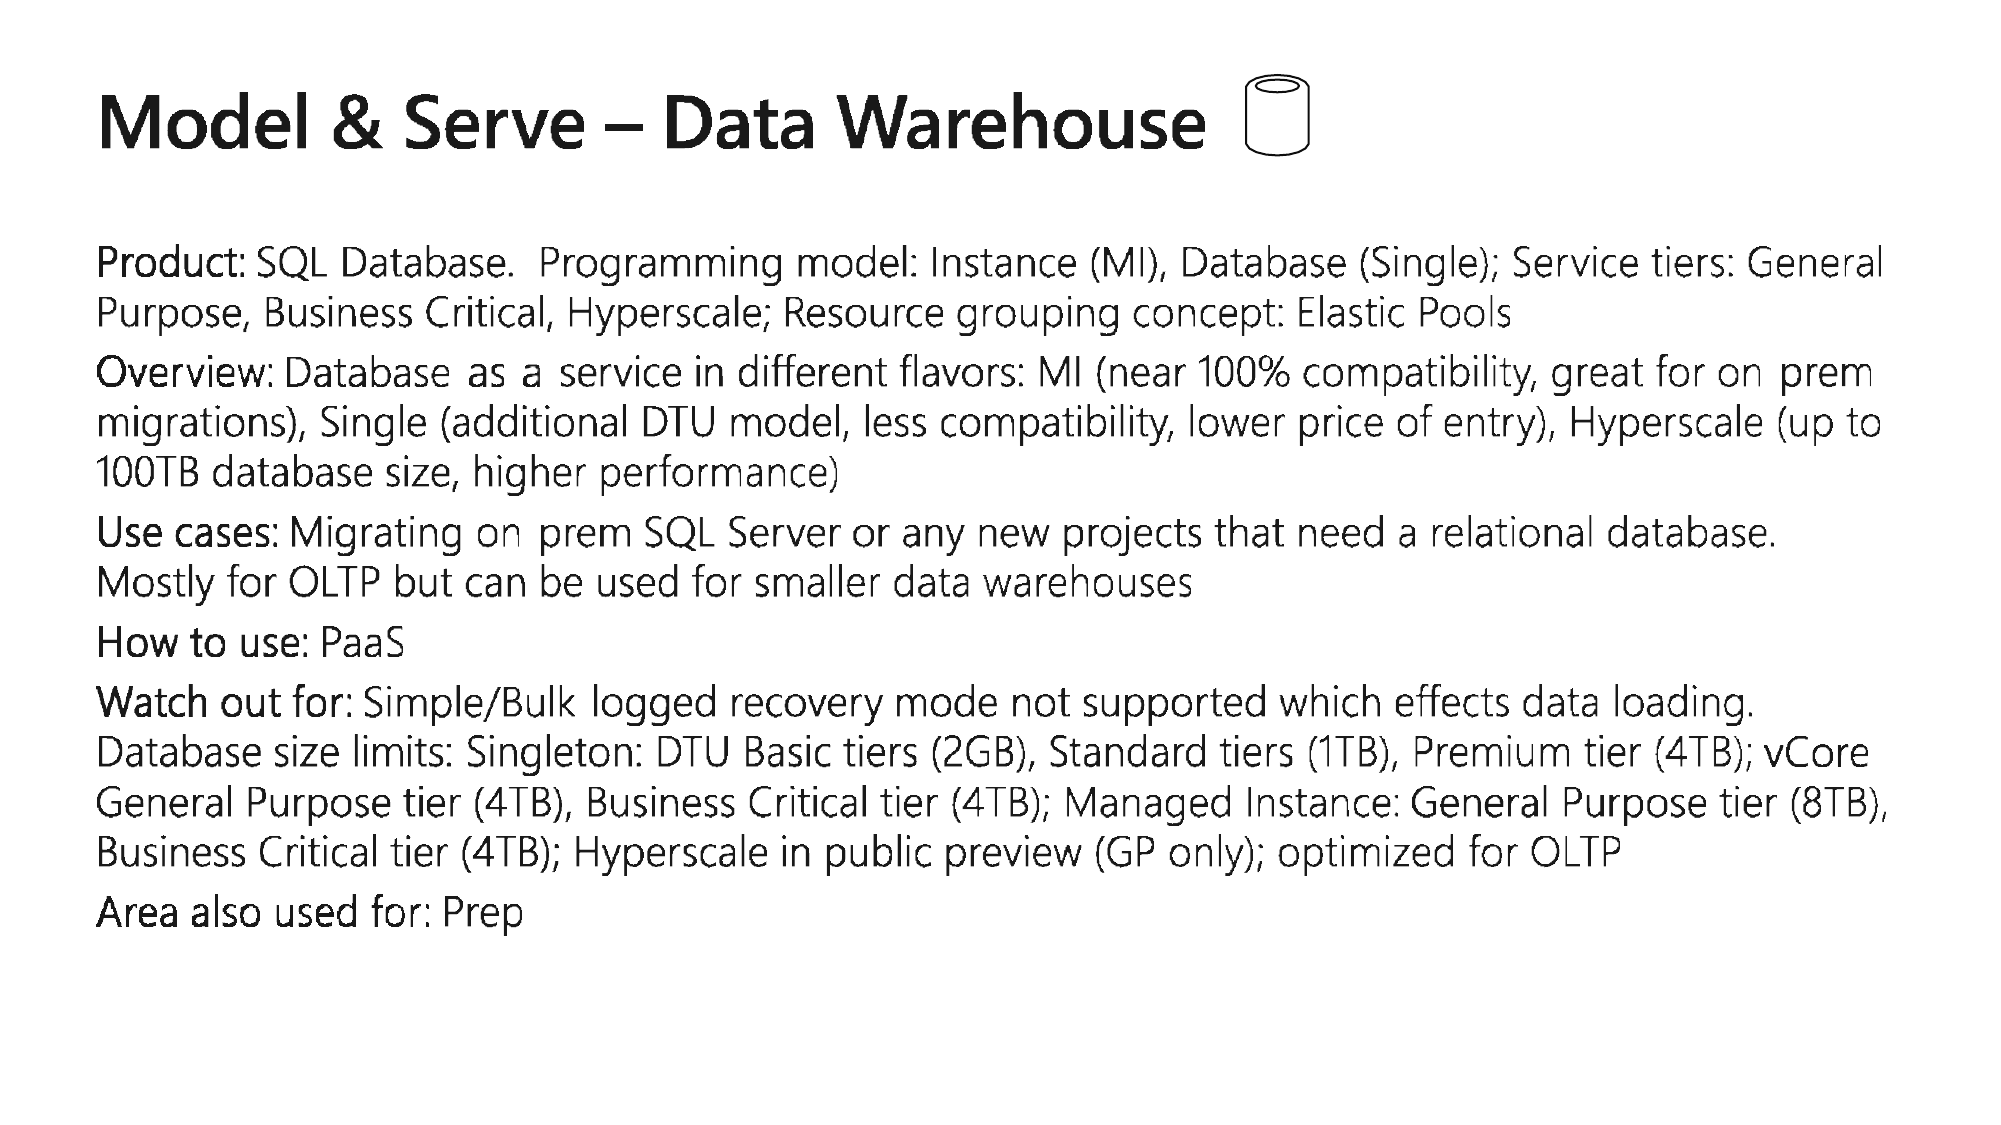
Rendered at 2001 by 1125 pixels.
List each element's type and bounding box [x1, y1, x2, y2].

picture [1764, 736, 1868, 767]
picture [1412, 784, 1886, 826]
picture [97, 785, 1398, 826]
picture [604, 124, 643, 131]
picture [99, 295, 1510, 336]
picture [97, 355, 272, 387]
text_box [365, 684, 1752, 726]
picture [99, 734, 1751, 776]
picture [99, 516, 277, 547]
picture [667, 92, 1205, 149]
picture [445, 896, 522, 936]
picture [96, 894, 429, 927]
picture [96, 684, 351, 717]
text_box [292, 514, 1774, 556]
picture [97, 454, 838, 496]
picture [99, 834, 1620, 876]
picture [102, 92, 584, 149]
text_box [287, 354, 1871, 396]
picture [99, 404, 1880, 446]
text_box [1246, 75, 1309, 156]
picture [99, 626, 307, 657]
picture [258, 245, 1881, 286]
picture [99, 564, 1191, 606]
picture [99, 244, 244, 277]
picture [323, 626, 403, 657]
